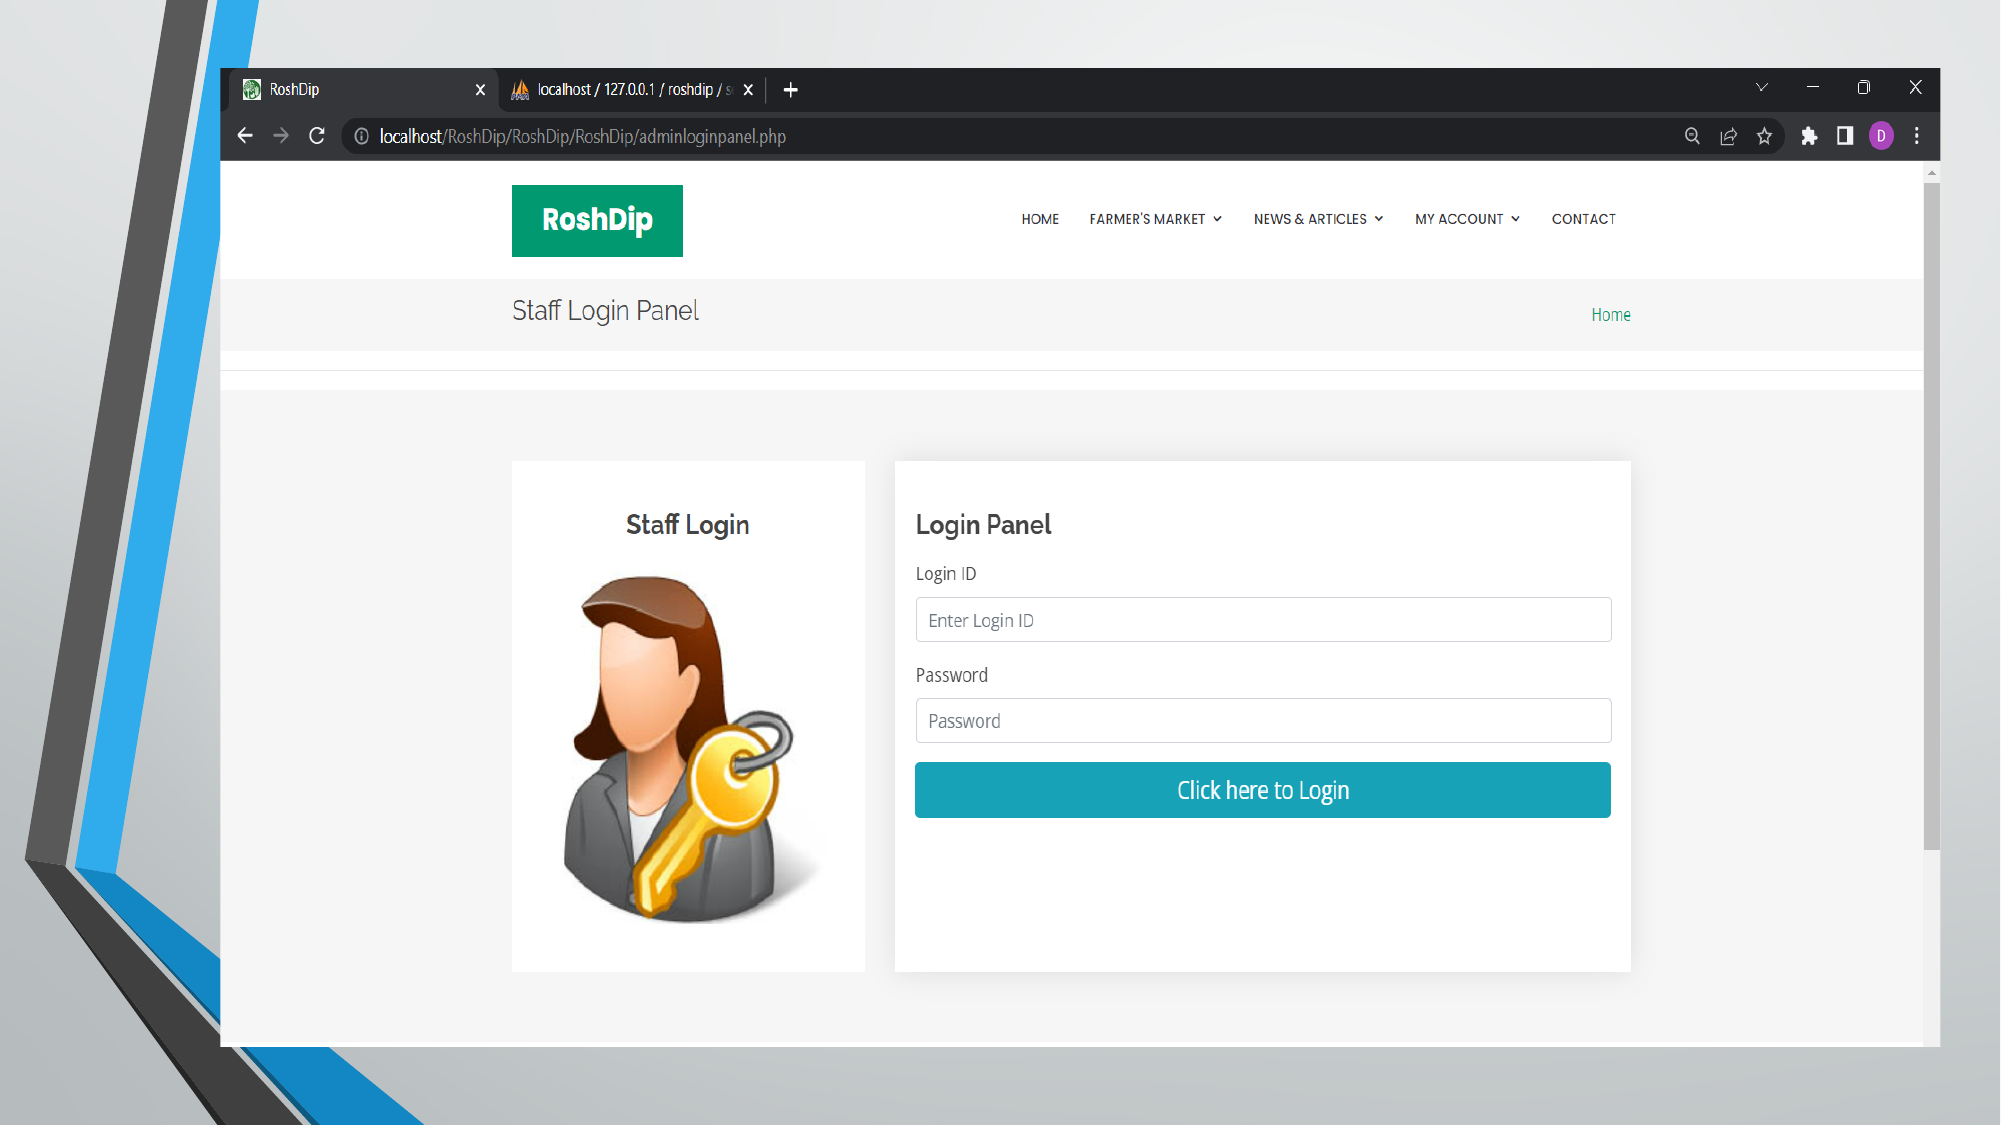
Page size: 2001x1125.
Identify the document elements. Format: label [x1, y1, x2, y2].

picture [219, 68, 1941, 1047]
